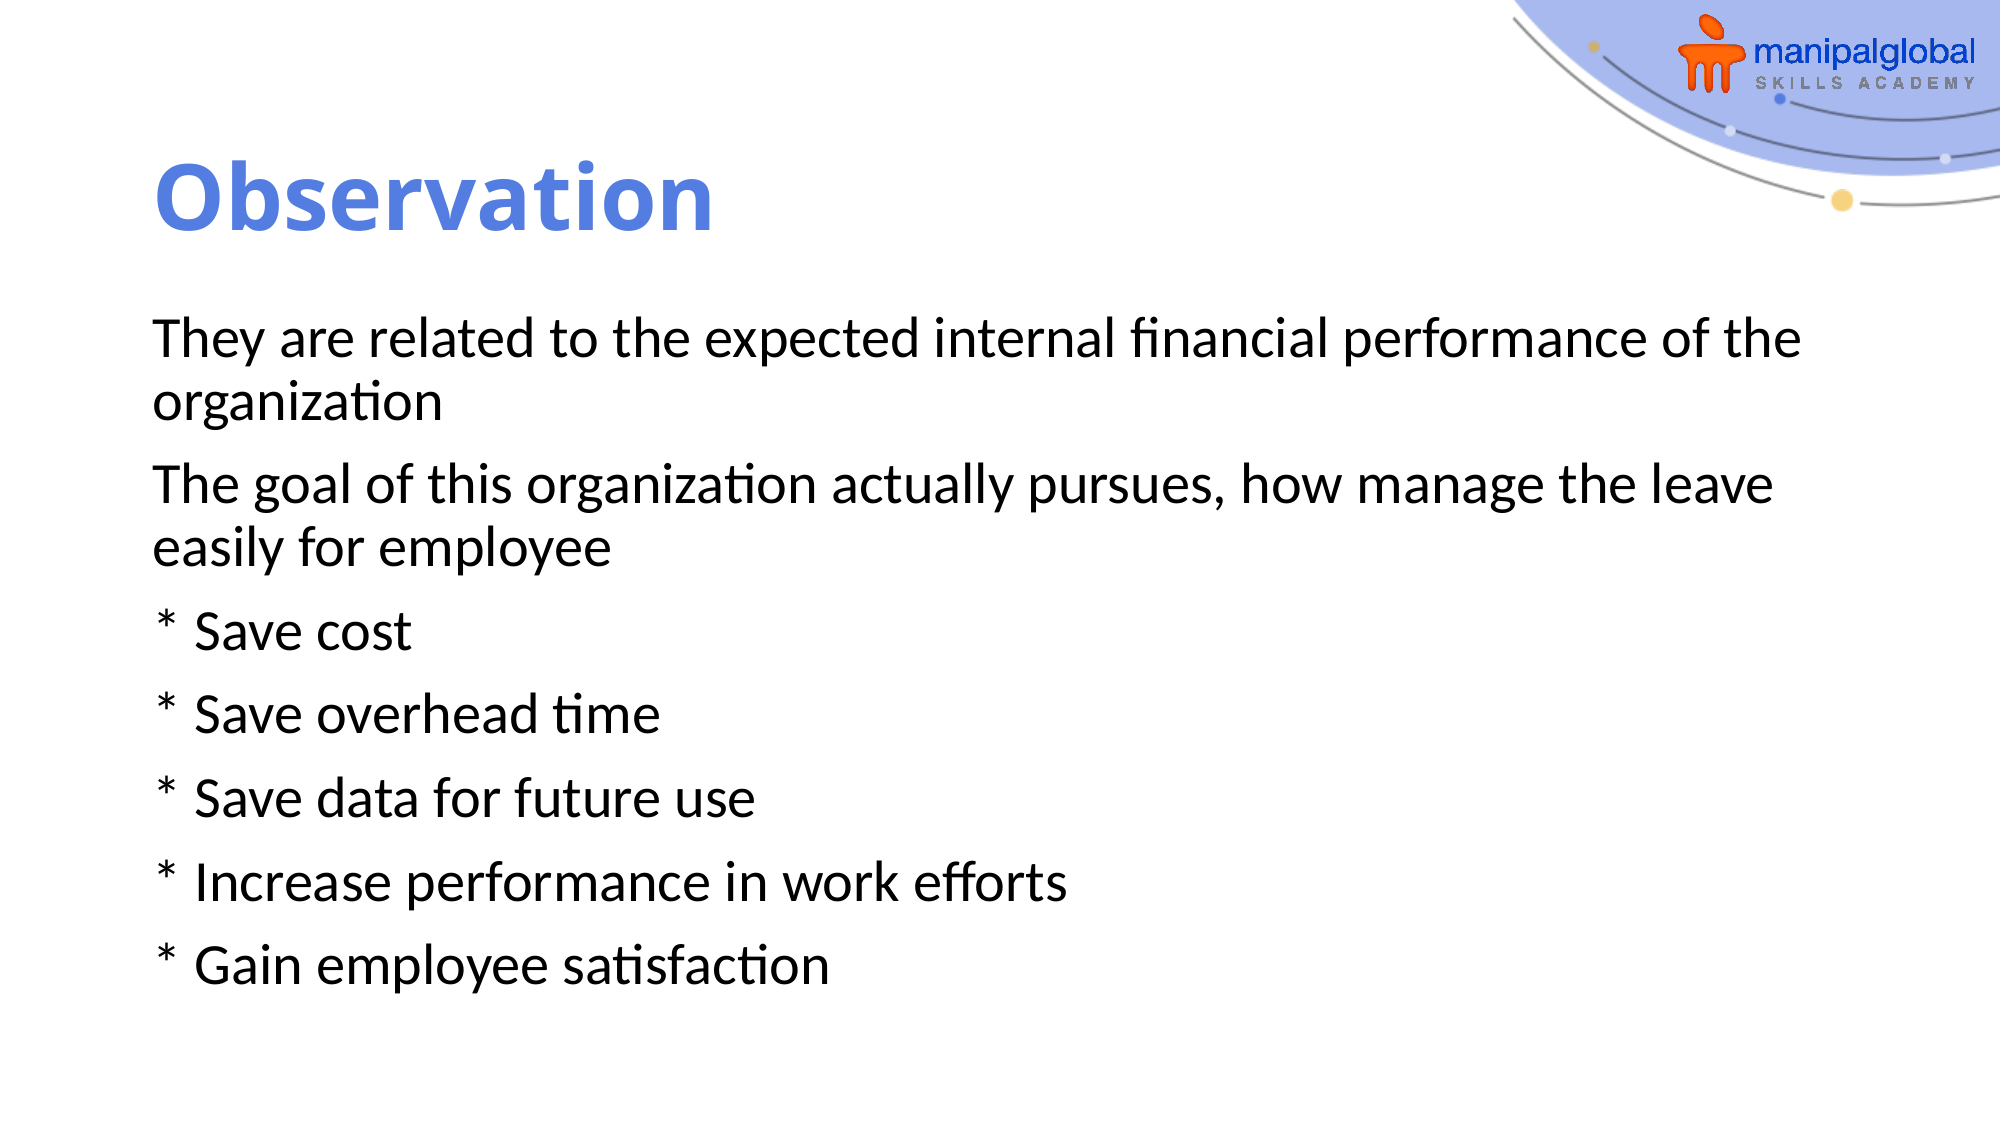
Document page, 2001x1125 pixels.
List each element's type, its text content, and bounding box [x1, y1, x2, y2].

title Observation [137, 127, 1863, 275]
picture [0, 0, 2000, 1125]
list They are related to the expected internal financial performance of the organization The goal of this organization actually pursues, how manage the leave easily for employee * Save cost * Save overhead time * Save data for future use * Increase performance in work efforts * Gain employee satisfaction [137, 299, 1863, 1014]
